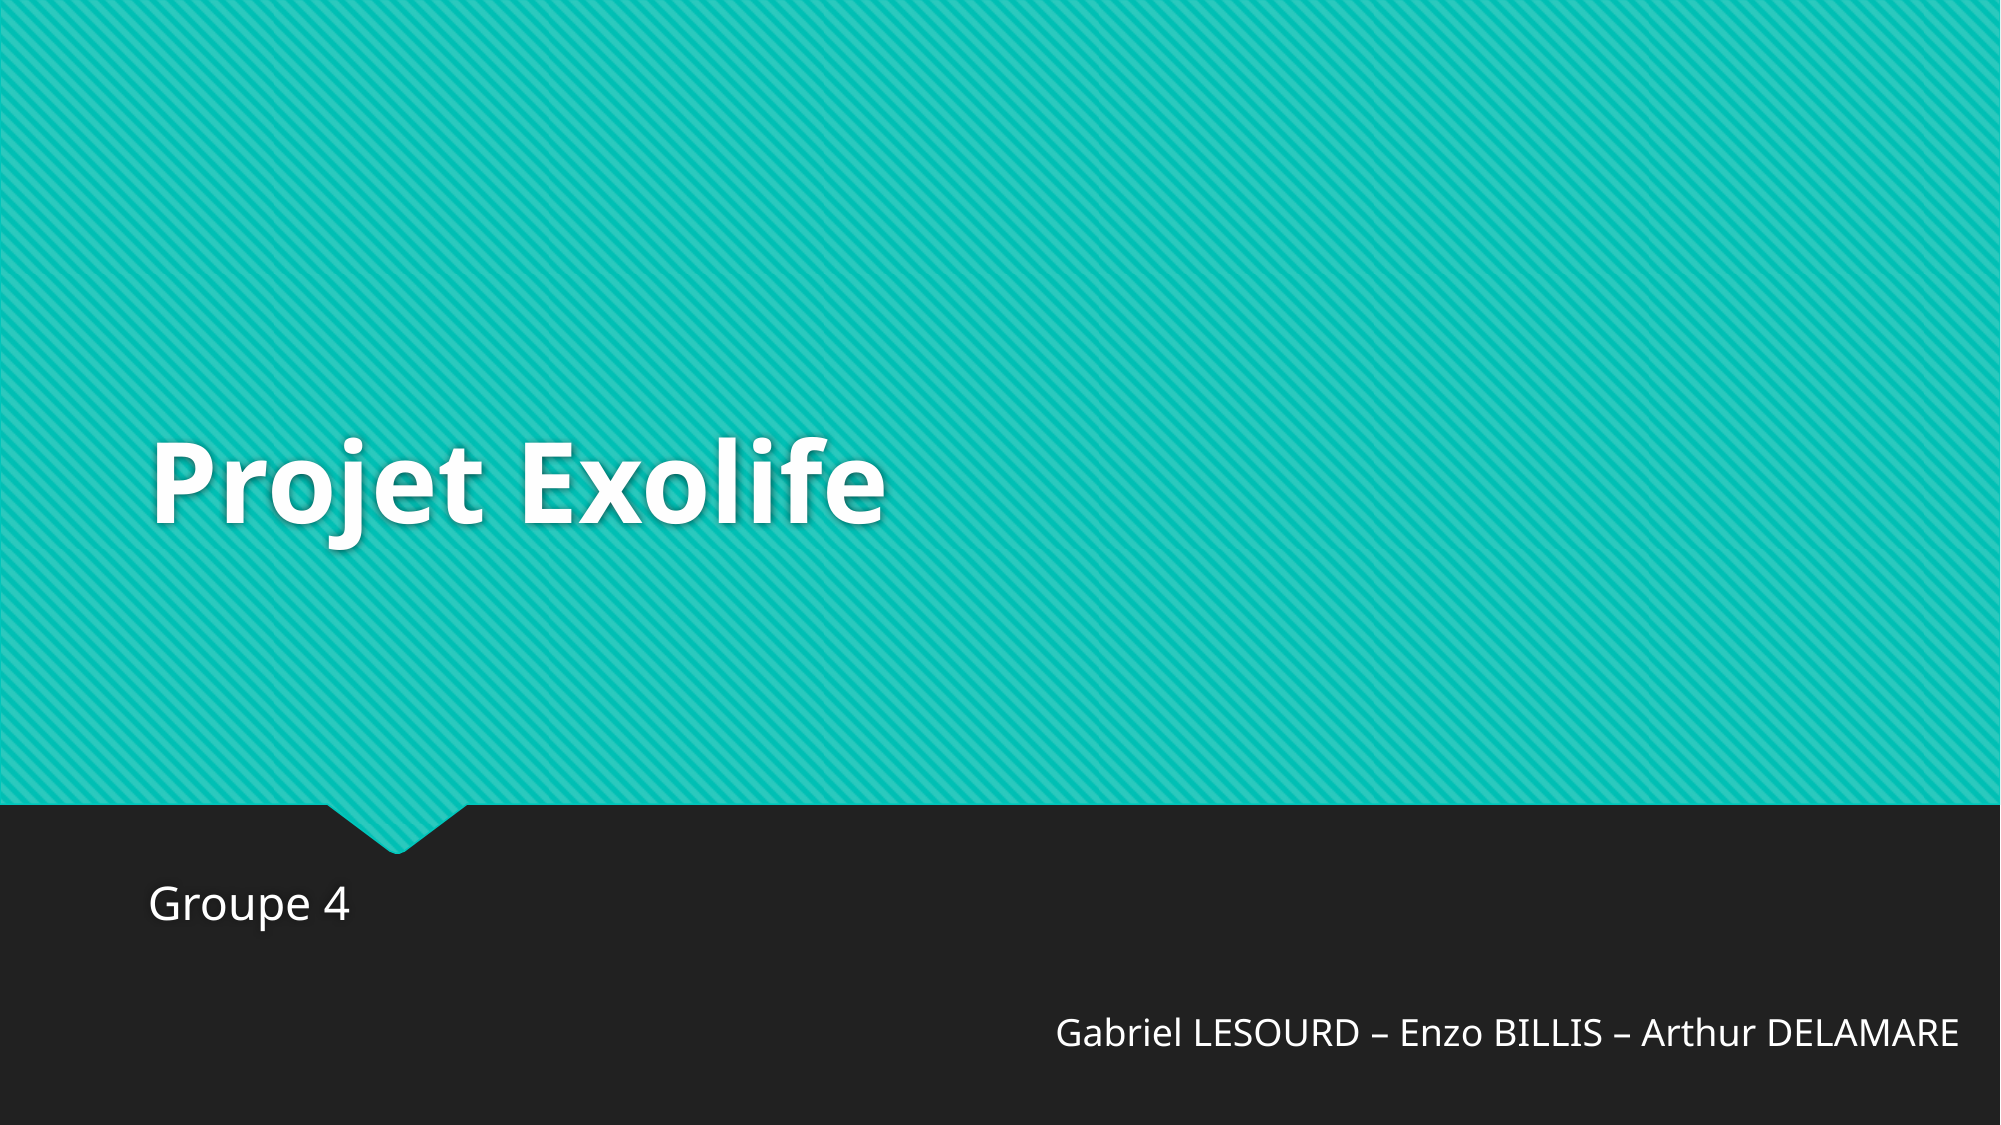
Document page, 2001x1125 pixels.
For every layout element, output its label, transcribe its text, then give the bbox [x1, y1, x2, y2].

text_box Gabriel LESOURD – Enzo BILLIS – Arthur DELAMARE [662, 1001, 1976, 1062]
title Projet Exolife [132, 65, 1868, 554]
subtitle Groupe 4 [132, 866, 1868, 938]
